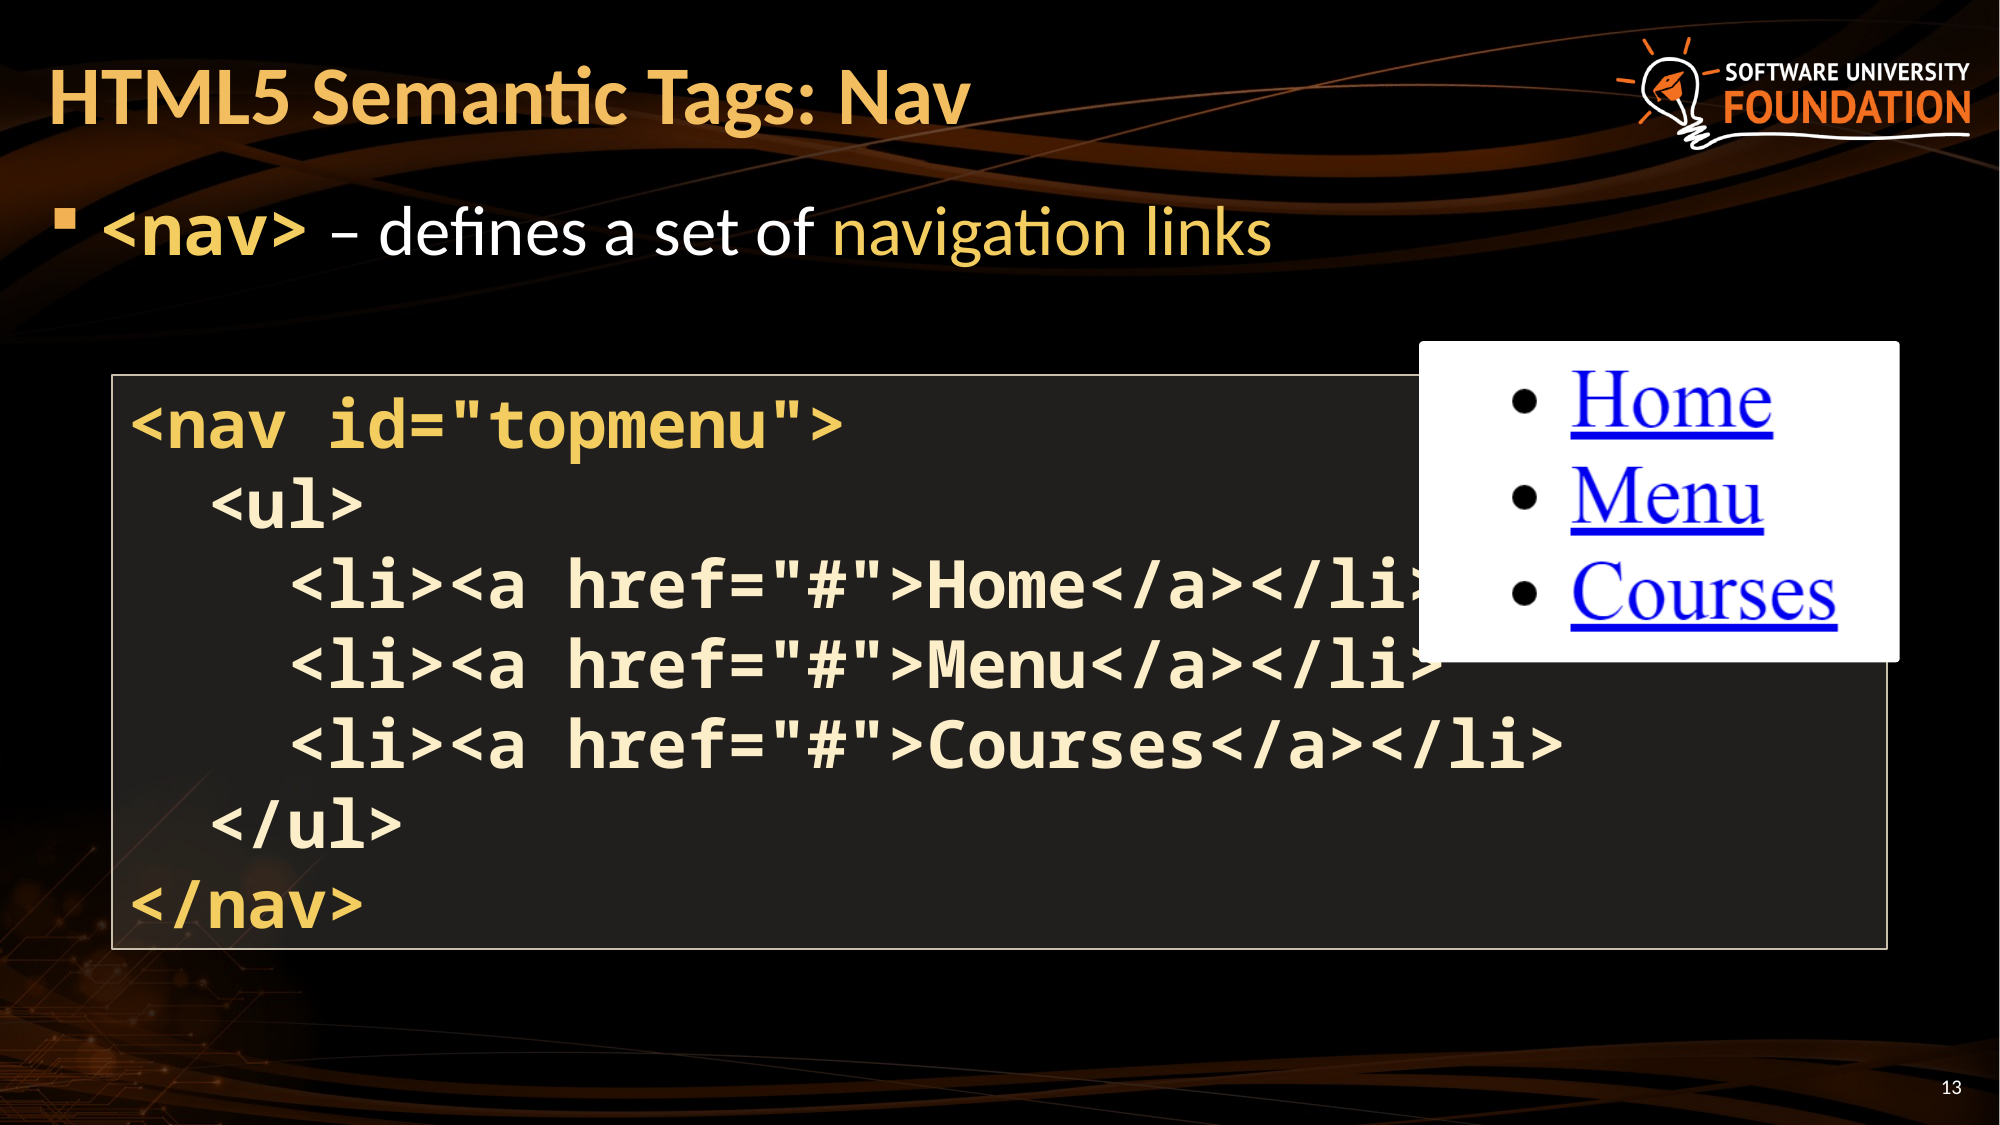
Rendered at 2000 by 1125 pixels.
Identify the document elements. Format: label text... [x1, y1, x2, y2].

picture [0, 0, 2000, 1125]
slide_number 13 [1897, 1089, 1968, 1103]
text_box <nav id="topmenu"> <ul> <li><a href="#">Home</a></li> <li><a href="#">Menu</a></li> <li><a href="#">Courses</a></li> </ul> </nav> [112, 374, 1888, 950]
list <nav> – defines a set of navigation links [31, 174, 1968, 1089]
title HTML5 Semantic Tags: Nav [30, 6, 1602, 189]
